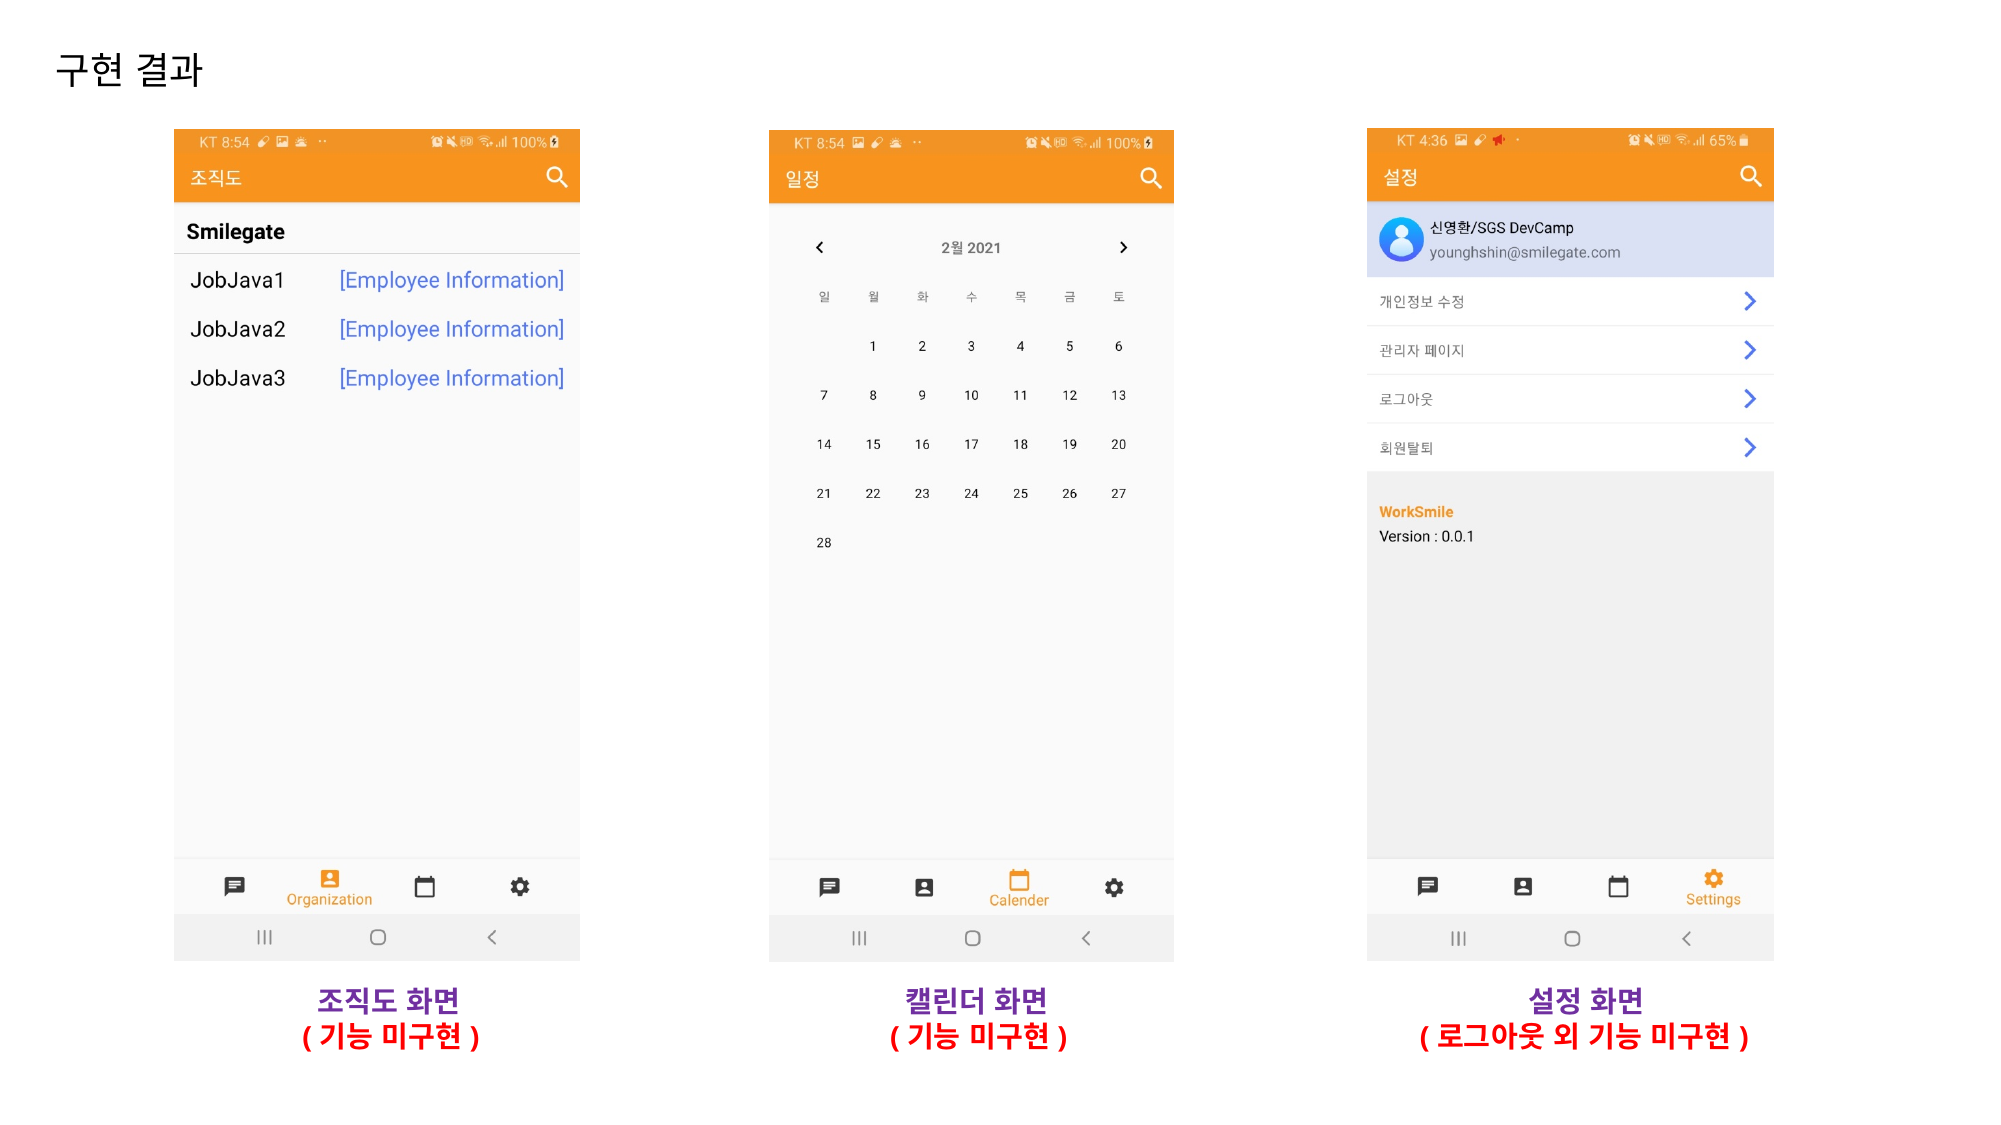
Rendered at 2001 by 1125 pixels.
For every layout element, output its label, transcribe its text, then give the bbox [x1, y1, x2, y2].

text_box 구현 결과 [40, 17, 220, 100]
text_box 조직도 화면 (기능 미구현) [287, 976, 539, 1097]
text_box 설정 화면 (로그아웃 외 기능 미구현) [1382, 976, 1780, 1097]
picture [174, 129, 580, 961]
text_box 캘린더 화면 (기능 미구현) [875, 976, 1107, 1097]
picture [1367, 128, 1774, 961]
picture [769, 130, 1174, 962]
